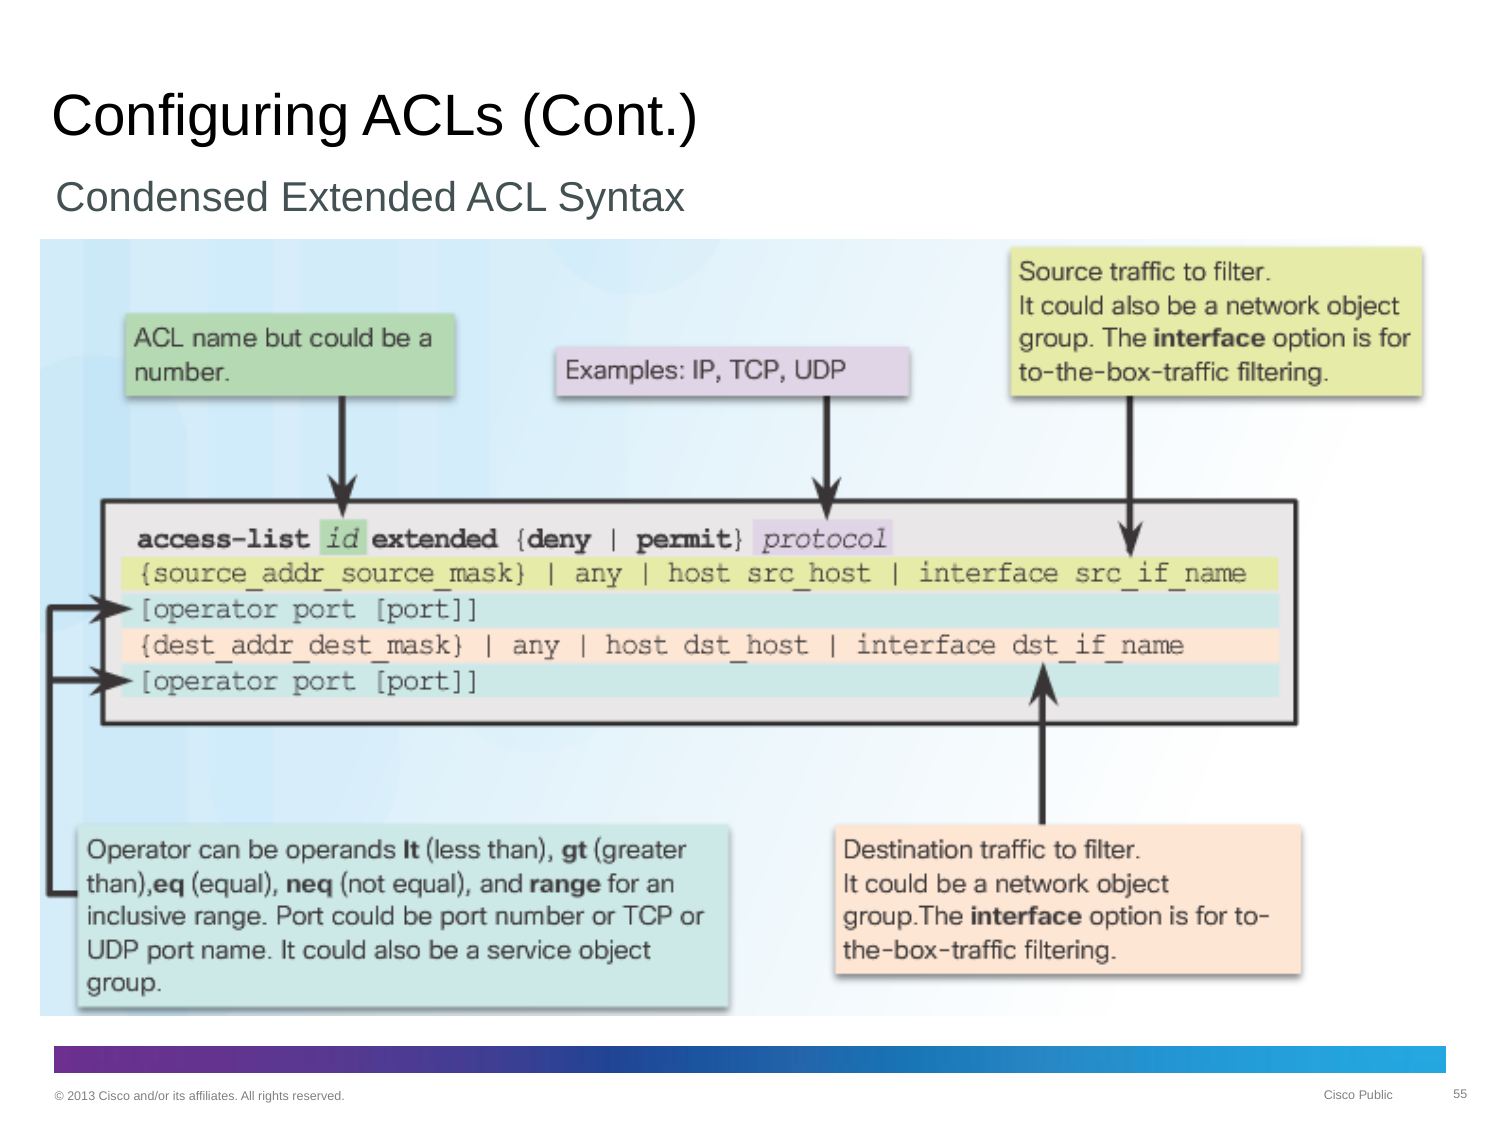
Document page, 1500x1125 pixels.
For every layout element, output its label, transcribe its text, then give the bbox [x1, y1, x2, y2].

picture [40, 239, 1431, 1016]
picture [54, 1046, 1446, 1073]
title Configuring ACLs (Cont.) [37, 17, 1447, 155]
text_box Condensed Extended ACL Syntax [40, 166, 791, 239]
